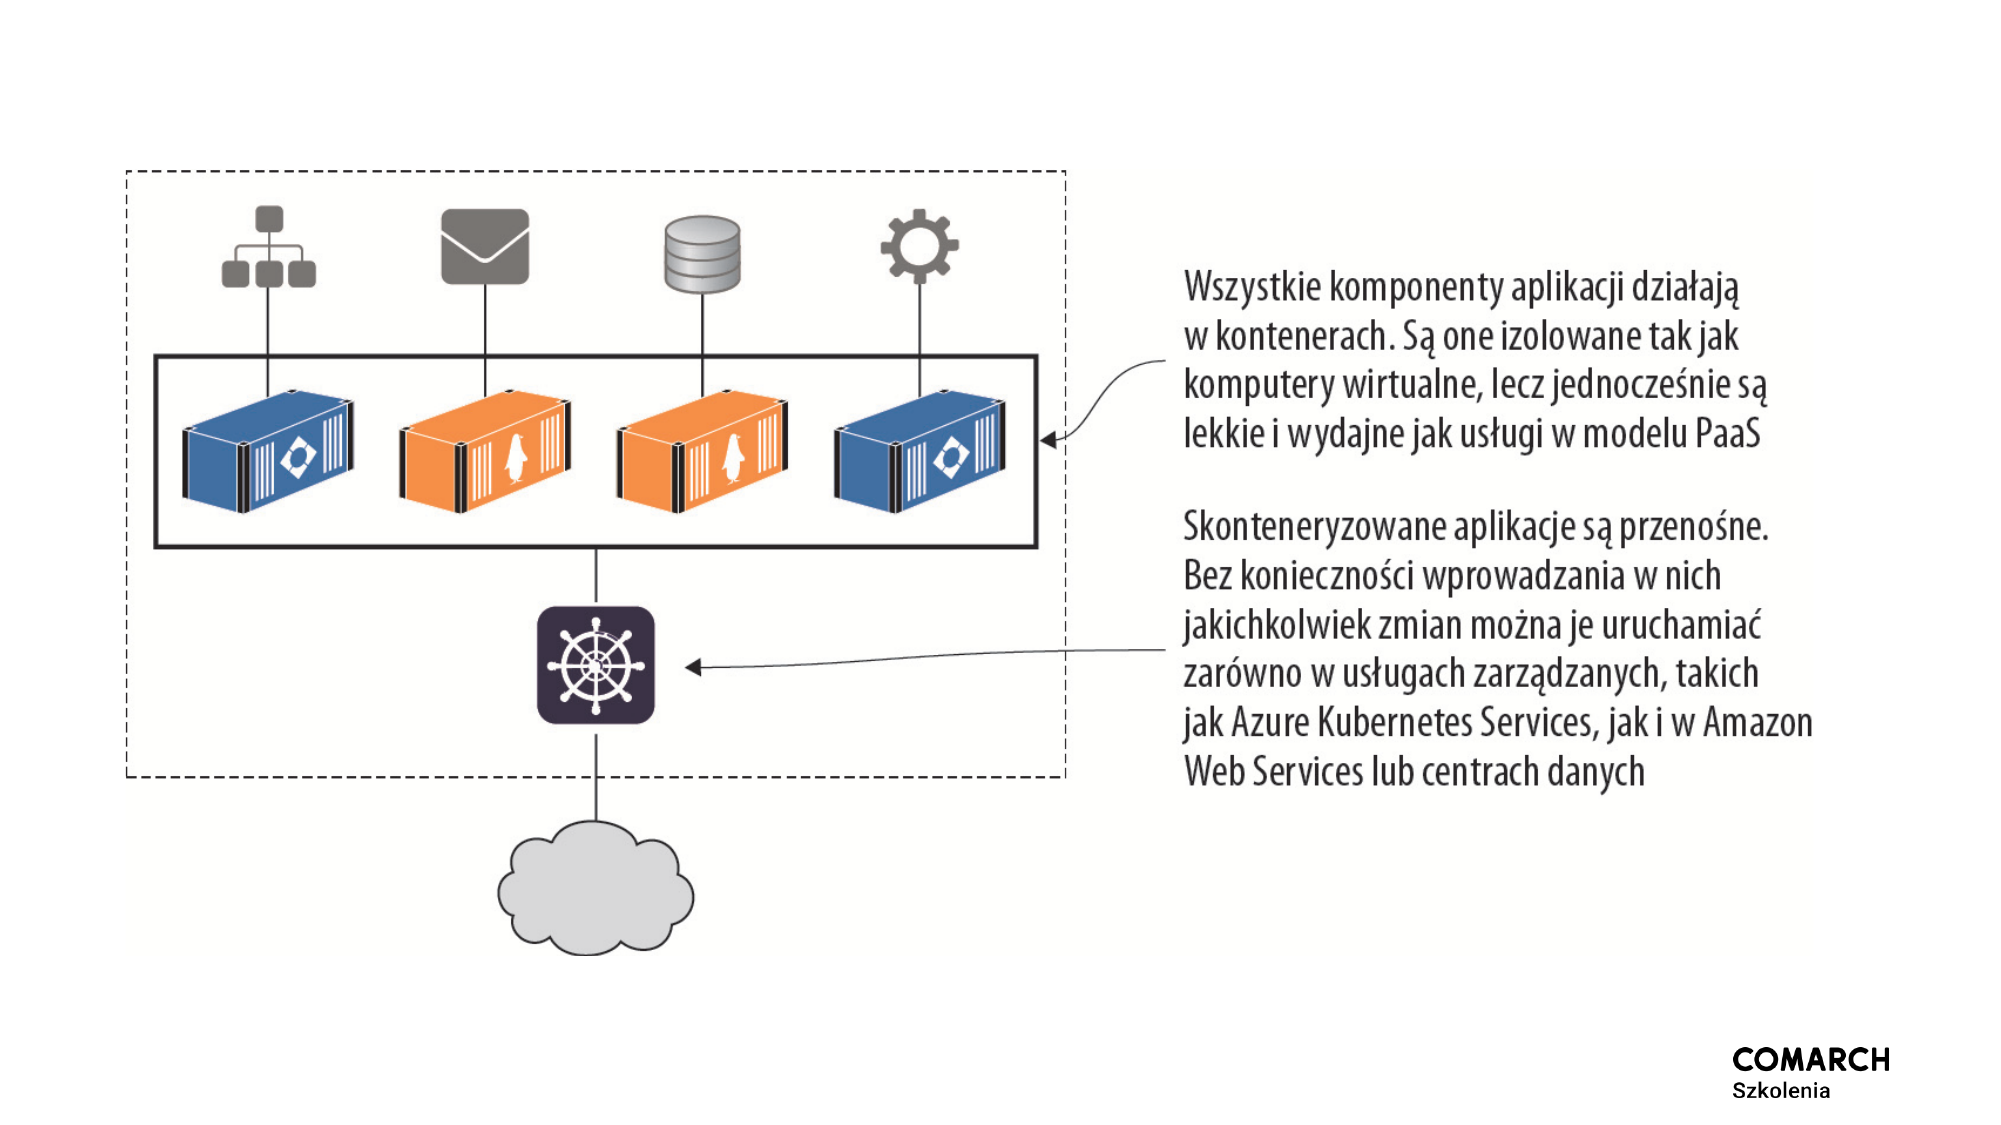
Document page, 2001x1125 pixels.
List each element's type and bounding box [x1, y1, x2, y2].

picture [125, 169, 1814, 956]
picture [1733, 1047, 1889, 1098]
